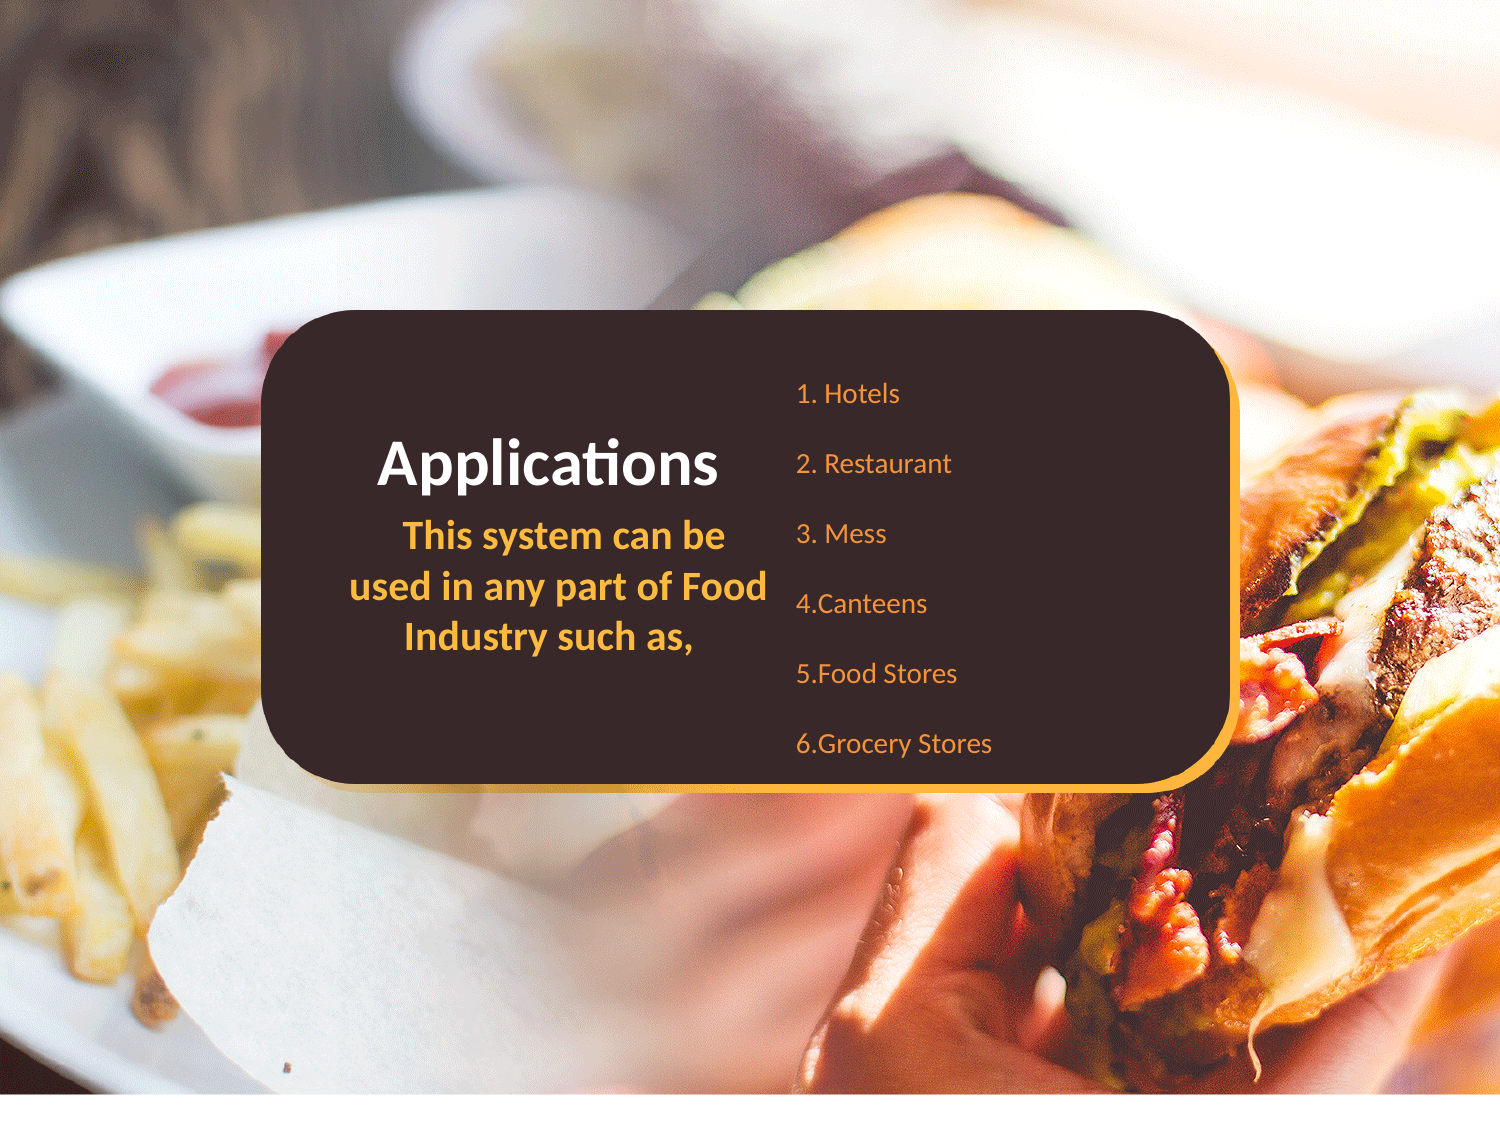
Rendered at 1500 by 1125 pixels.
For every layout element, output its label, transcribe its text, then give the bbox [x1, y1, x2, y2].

text_box Hotels Restaurant Mess Canteens Food Stores Grocery Stores [780, 332, 1195, 832]
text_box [332, 411, 785, 669]
picture [0, 0, 1500, 1125]
